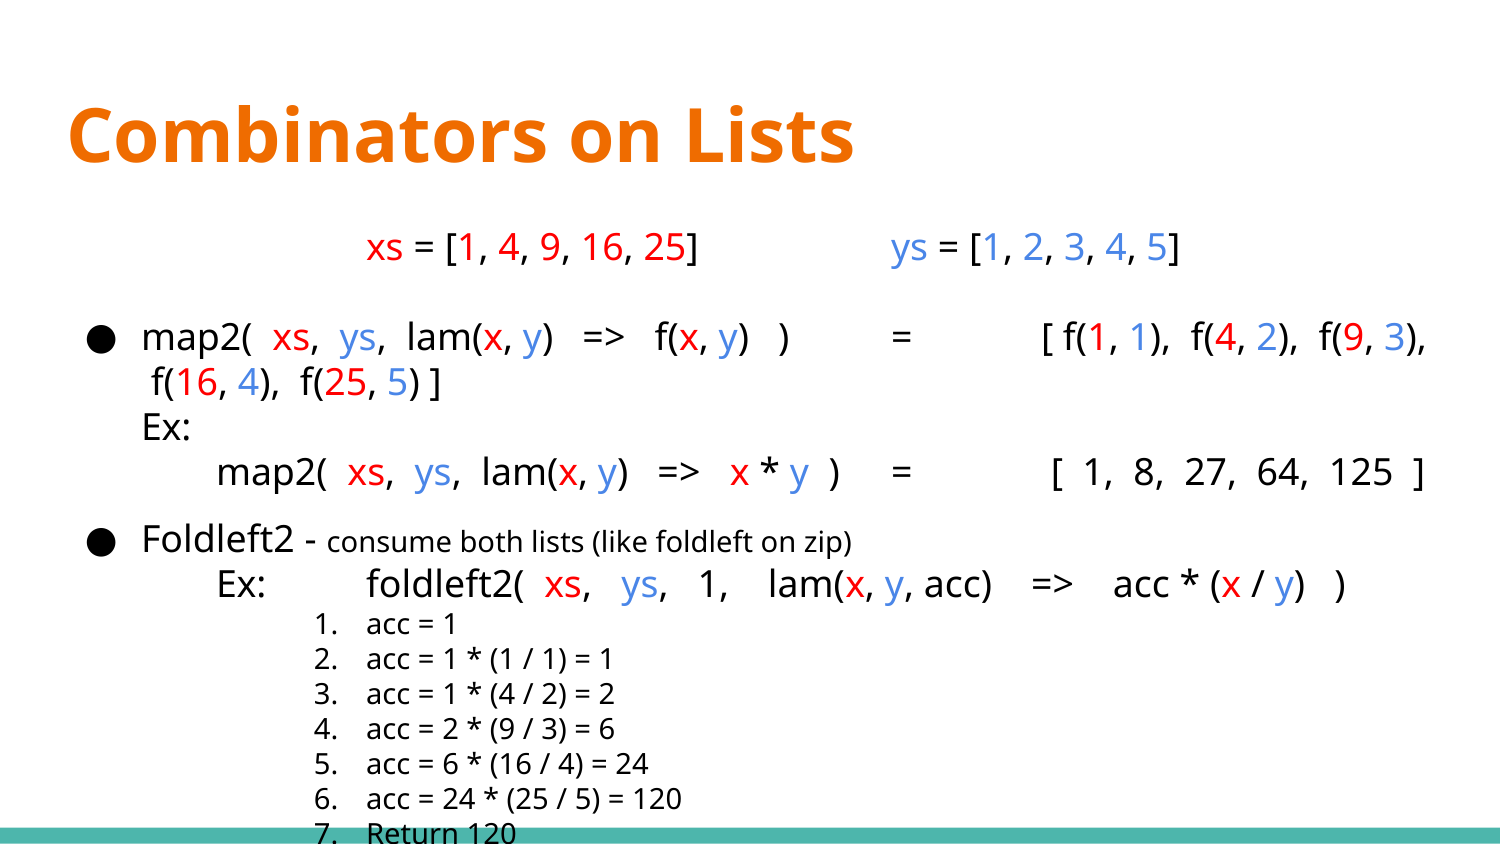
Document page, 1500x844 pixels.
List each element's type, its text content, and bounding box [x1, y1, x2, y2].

list xs = [1, 4, 9, 16, 25] ys = [1, 2, 3, 4, 5] map2( xs, ys, lam(x, y) => f(x, y) ) = [ f(1, 1), f(4, 2), f(9, 3), f(16, 4), f(25, 5) ] Ex: map2( xs, ys, lam(x, y) => x * y ) = [ 1, 8, 27, 64, 125 ] Foldleft2 - consume both lists (like foldleft on zip) Ex: foldleft2( xs, ys, 1, lam(x, y, acc) => acc * (x / y) ) acc = 1 acc = 1 * (1 / 1) = 1 acc = 1 * (4 / 2) = 2 acc = 2 * (9 / 3) = 6 acc = 6 * (16 / 4) = 24 acc = 24 * (25 / 5) = 120 Return 120 [51, 207, 1449, 822]
title Combinators on Lists [51, 72, 1449, 189]
